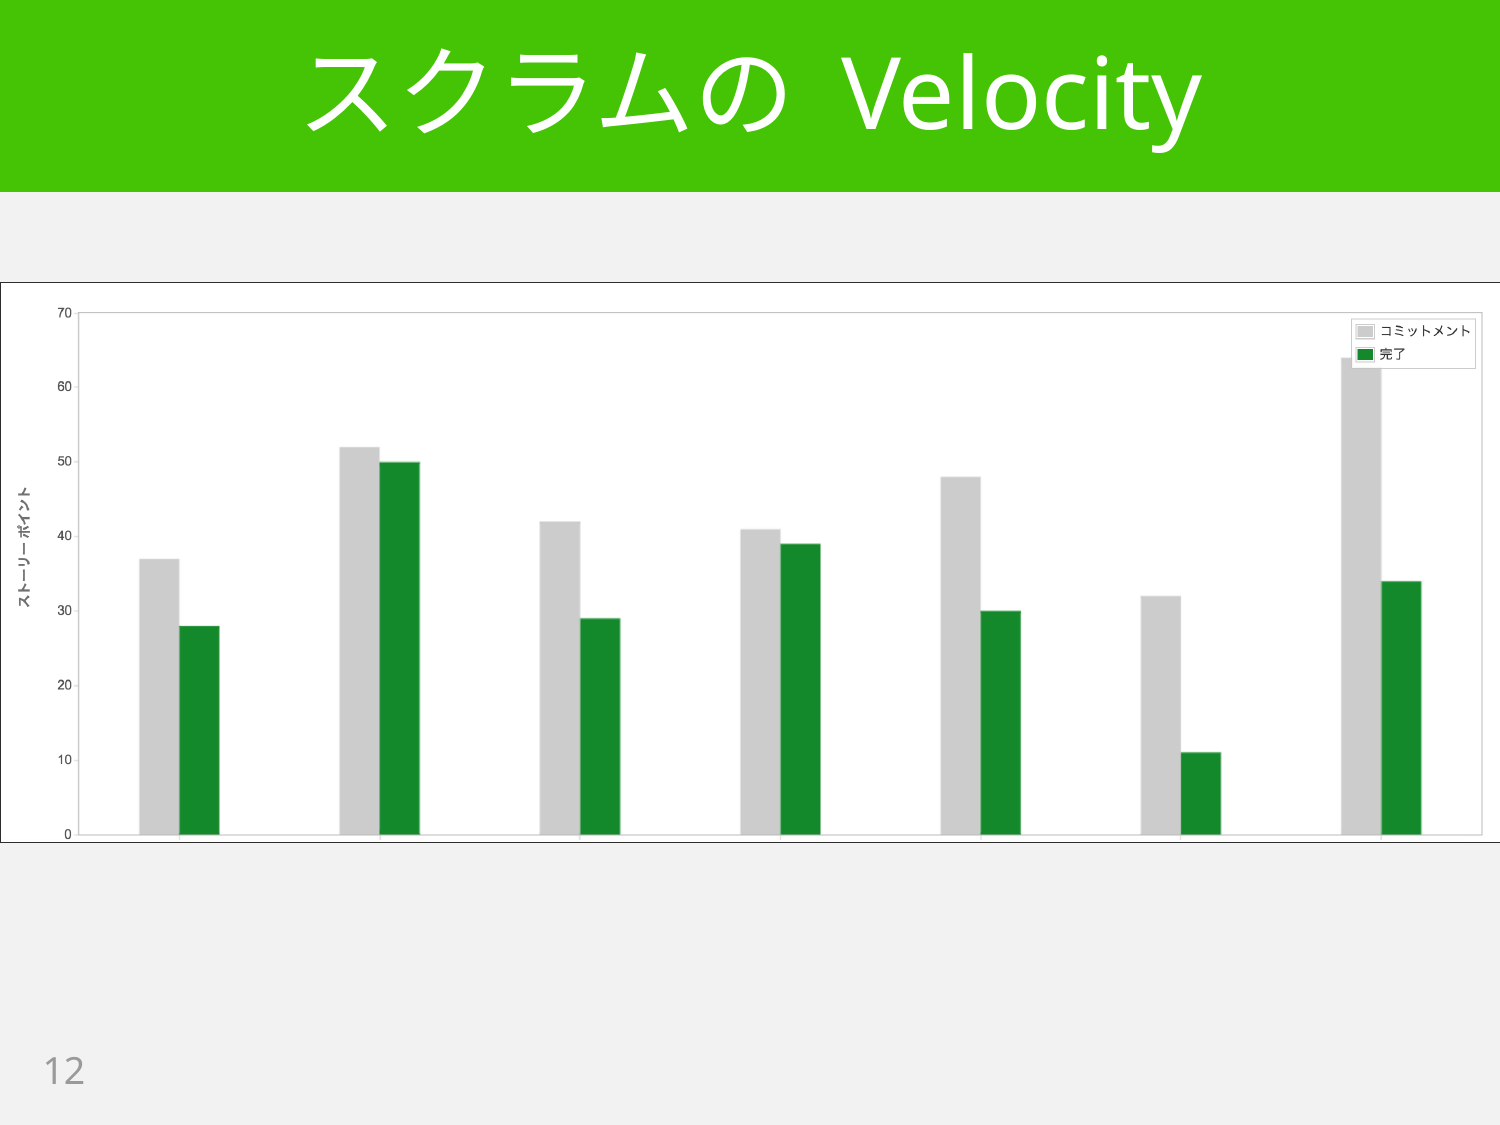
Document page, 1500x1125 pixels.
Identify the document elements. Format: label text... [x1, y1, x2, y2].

picture [0, 282, 1500, 843]
slide_number 12 [27, 1042, 146, 1102]
title スクラムの Velocity [0, 53, 1500, 140]
